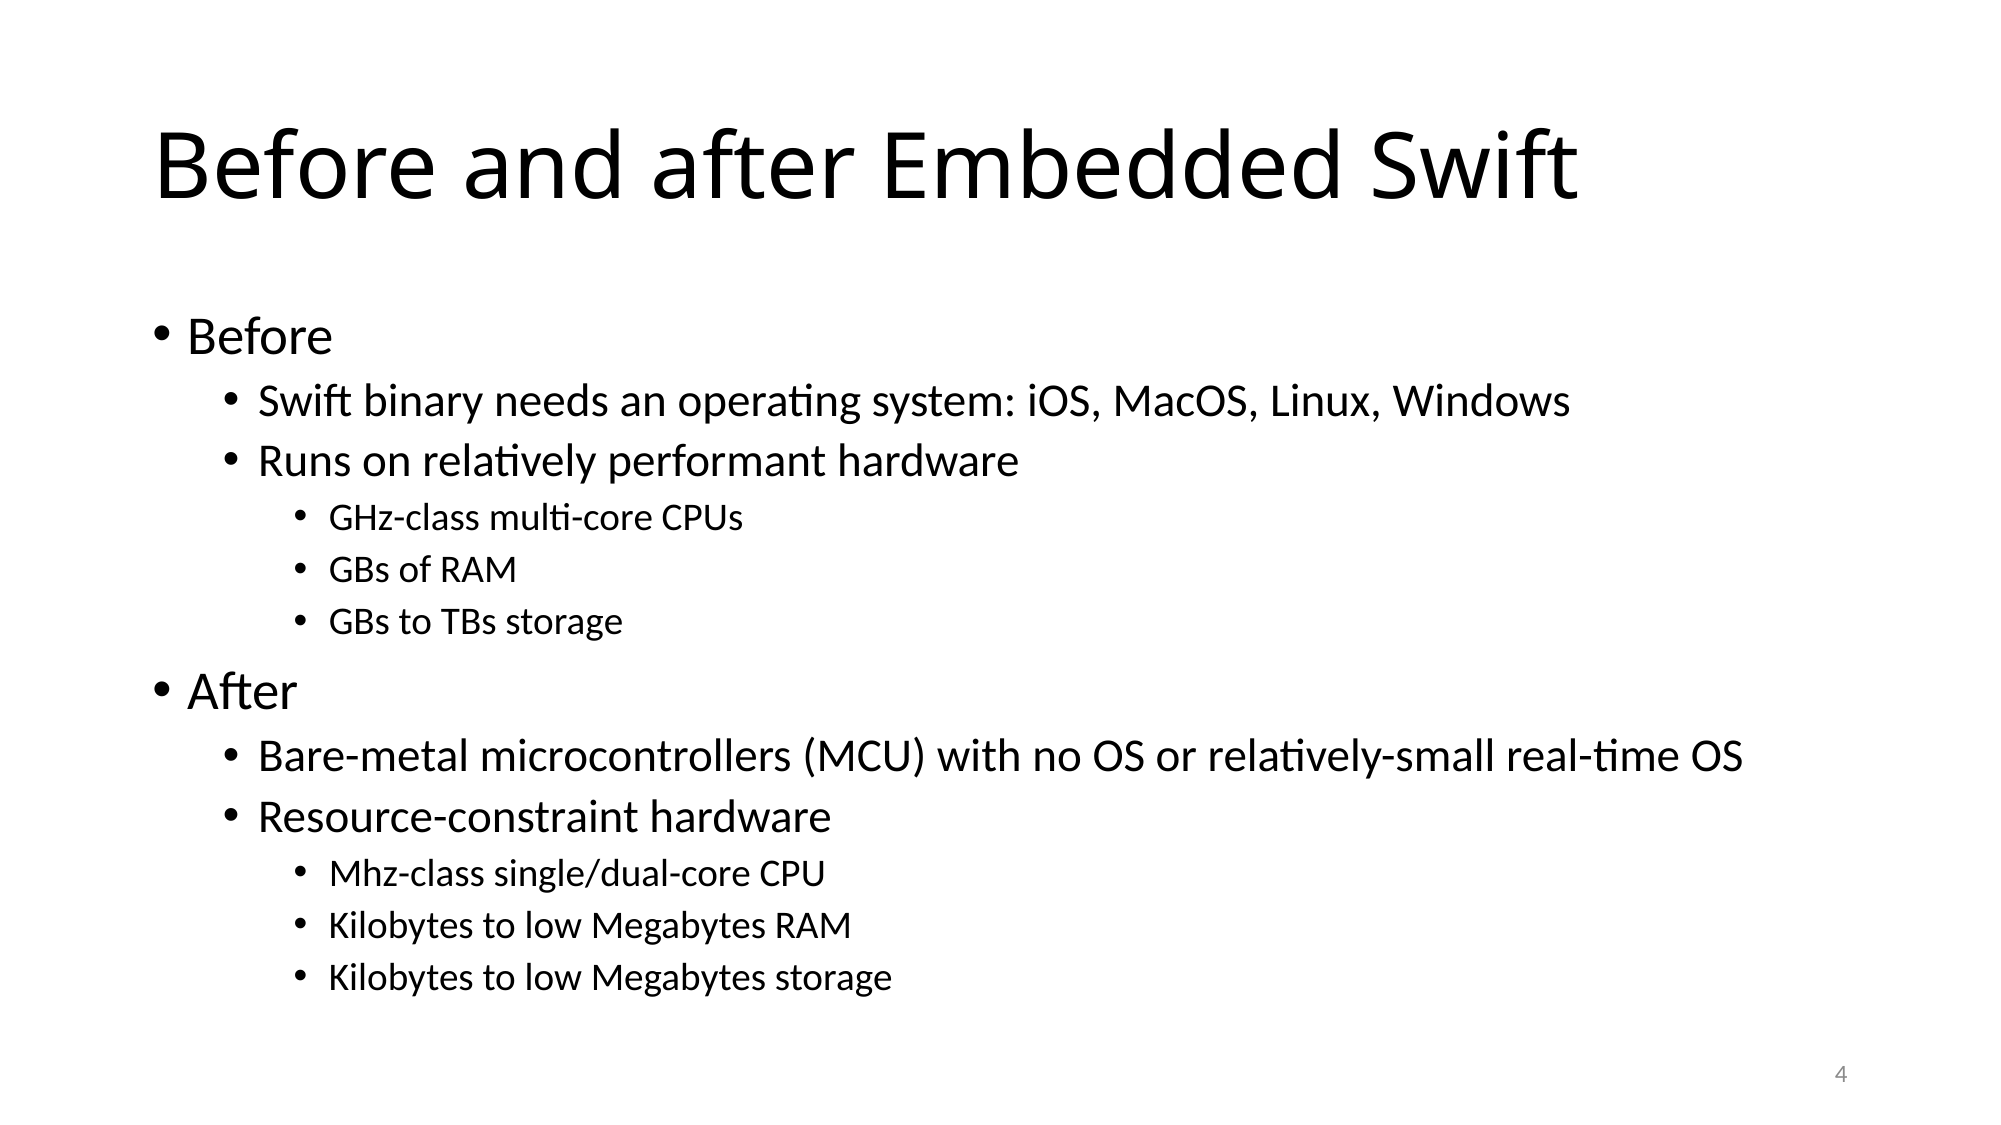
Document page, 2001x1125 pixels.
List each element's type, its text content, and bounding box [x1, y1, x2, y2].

list Before Swift binary needs an operating system: iOS, MacOS, Linux, Windows Runs on relatively performant hardware GHz-class multi-core CPUs GBs of RAM GBs to TBs storage After Bare-metal microcontrollers (MCU) with no OS or relatively-small real-time OS Resource-constraint hardware Mhz-class single/dual-core CPU Kilobytes to low Megabytes RAM Kilobytes to low Megabytes storage [137, 299, 1863, 1014]
title Before and after Embedded Swift [137, 59, 1863, 278]
slide_number 4 [1412, 1042, 1863, 1103]
